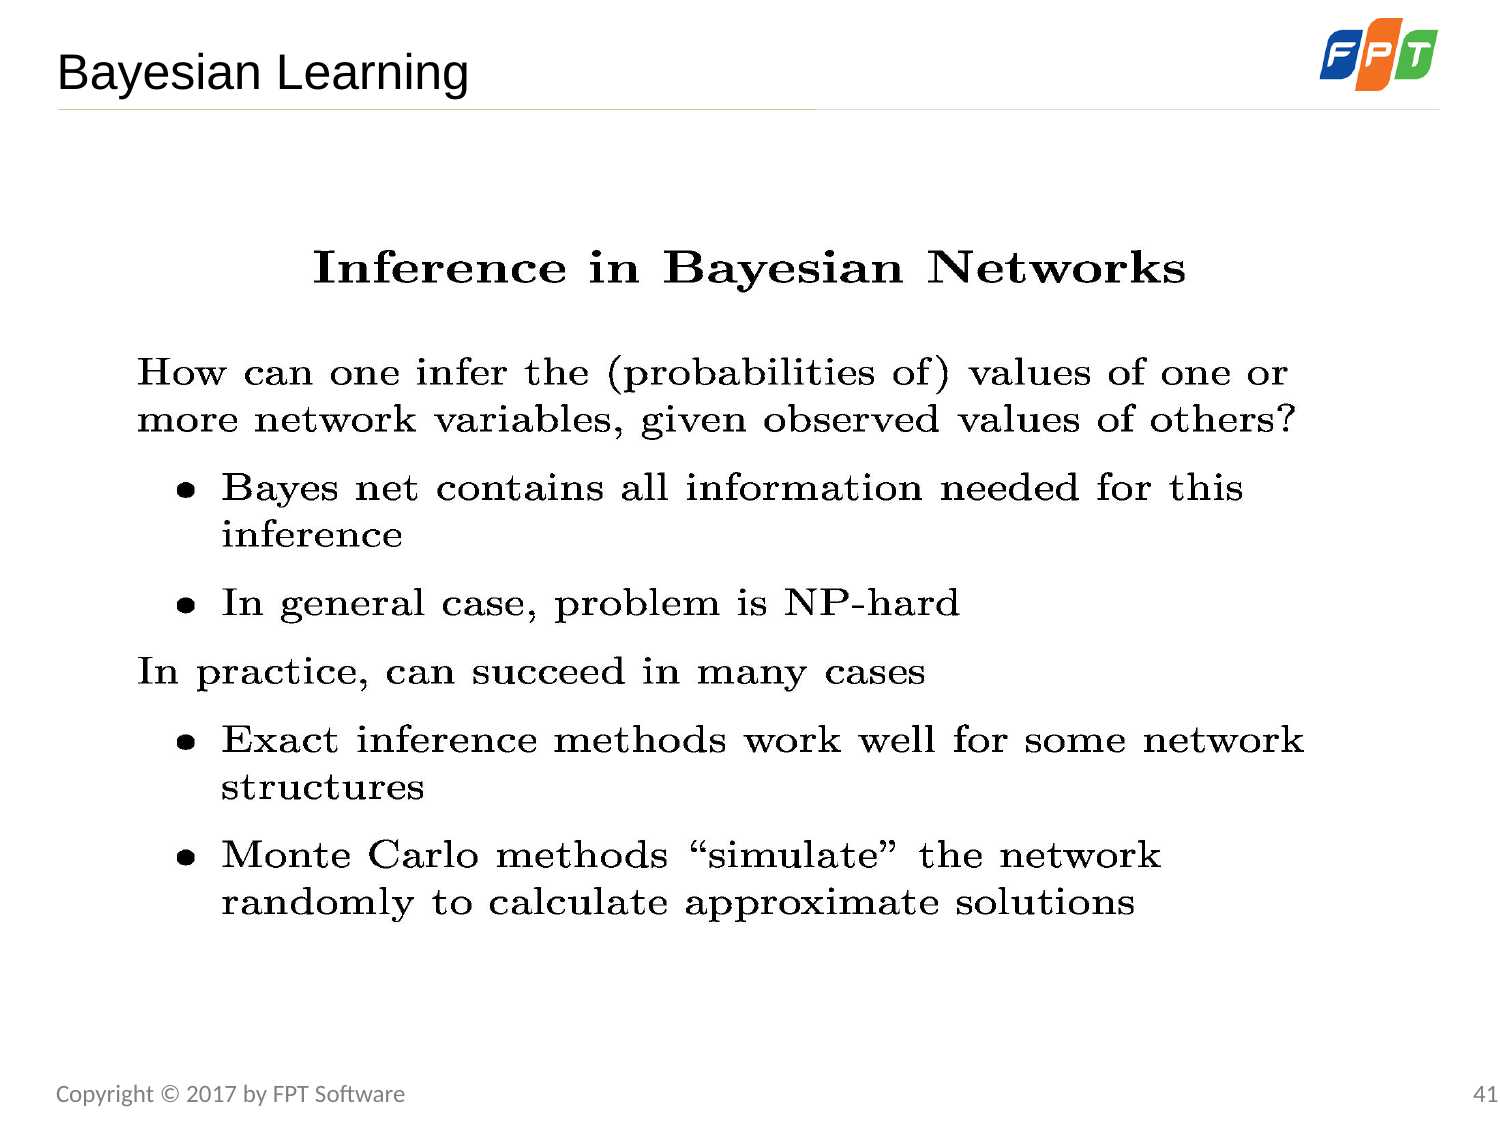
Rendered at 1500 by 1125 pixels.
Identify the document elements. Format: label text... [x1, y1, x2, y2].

picture [0, 110, 1500, 1071]
picture [1317, 16, 1439, 93]
text_box Bayesian Learning [41, 38, 1295, 108]
